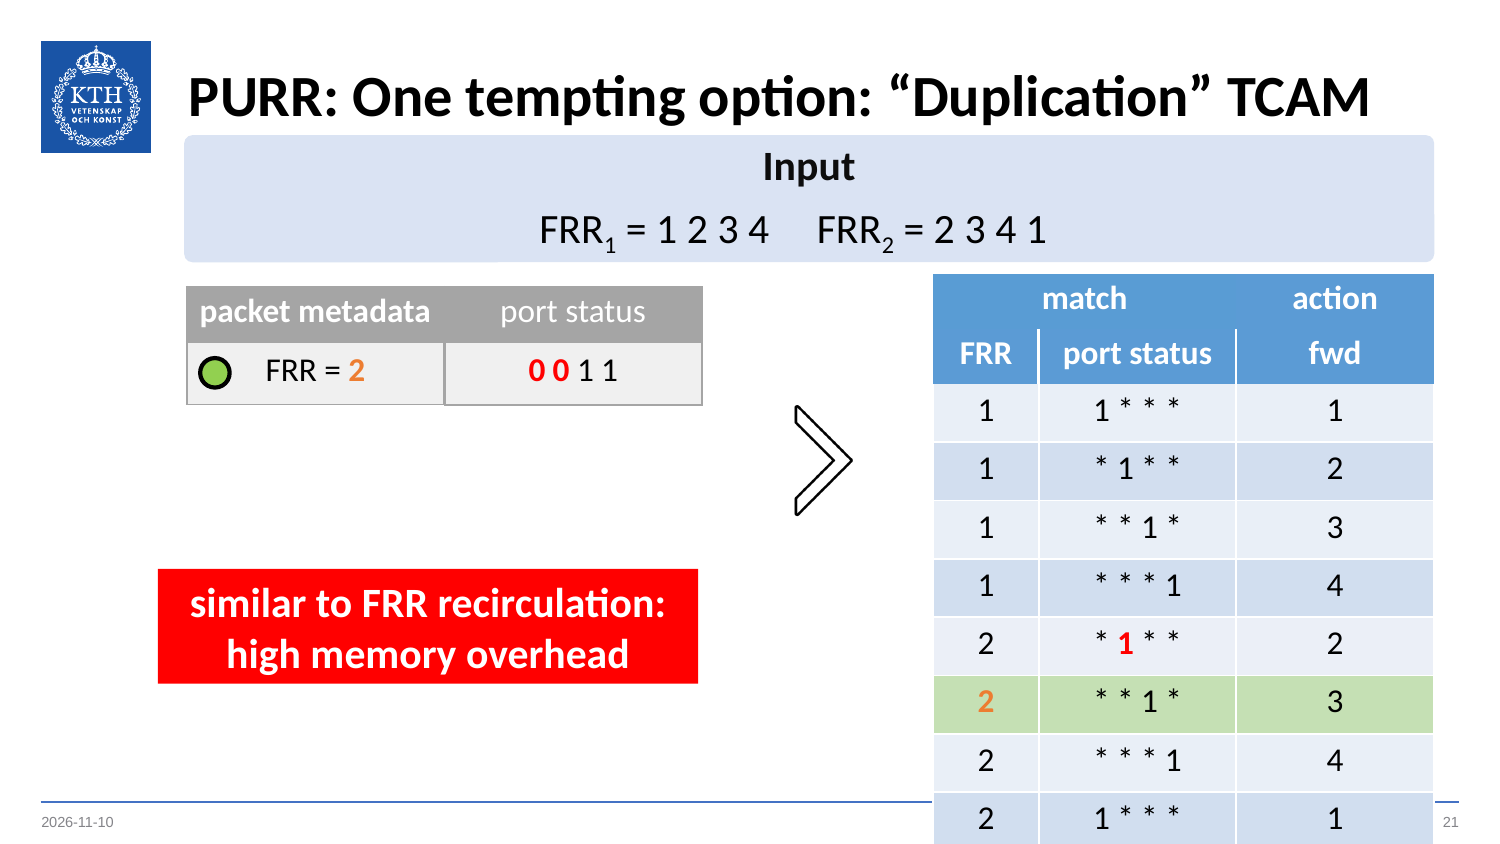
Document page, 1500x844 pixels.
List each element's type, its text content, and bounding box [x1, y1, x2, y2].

table_cell 4 [1237, 560, 1433, 616]
table_cell 2 [934, 793, 1038, 844]
table_cell * * 1 * [1040, 501, 1235, 558]
table_header packet metadata [188, 288, 443, 341]
table_cell FRR [933, 329, 1037, 384]
table_cell 1 * * * [1040, 384, 1235, 441]
table_cell 1 [934, 384, 1038, 441]
title PURR: One tempting option: “Duplication” TCAM [173, 41, 1413, 152]
table_cell 2 [934, 676, 1038, 733]
table_cell 2 [1237, 618, 1433, 675]
table_header match [933, 274, 1236, 329]
text_box similar to FRR recirculation: high memory overhead [157, 568, 699, 684]
table_cell * 1 * * [1040, 618, 1235, 675]
table_cell * * * 1 [1040, 735, 1235, 791]
table_cell 2 [934, 618, 1038, 675]
table_cell 3 [1237, 676, 1433, 733]
table_cell 0 0 1 1 [446, 343, 701, 404]
table_cell * * 1 * [1040, 676, 1235, 733]
table_cell 2 [934, 735, 1038, 791]
table_cell * * * 1 [1040, 560, 1235, 616]
table_cell 1 * * * [1040, 793, 1235, 844]
table_cell 2 [1237, 443, 1433, 500]
table_cell FRR = 2 [188, 343, 443, 404]
slide_number 21 [1435, 811, 1459, 832]
text_box [198, 355, 232, 390]
table_cell 1 [934, 501, 1038, 558]
table_cell fwd [1237, 329, 1434, 384]
table_cell 3 [1237, 501, 1433, 558]
picture [784, 396, 859, 525]
table_cell port status [1040, 329, 1235, 384]
table_cell 1 [934, 443, 1038, 500]
table_cell * 1 * * [1040, 443, 1235, 500]
table_header port status [446, 288, 701, 341]
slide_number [41, 811, 379, 832]
text_box Input [182, 133, 1437, 263]
table_cell 1 [1237, 793, 1433, 844]
text_box FRR1 = 1 2 3 4 FRR2 = 2 3 4 1 [155, 193, 1432, 266]
table_cell 1 [1237, 384, 1433, 441]
table_cell 4 [1237, 735, 1433, 791]
table_header action [1236, 274, 1434, 329]
table_cell 1 [934, 560, 1038, 616]
